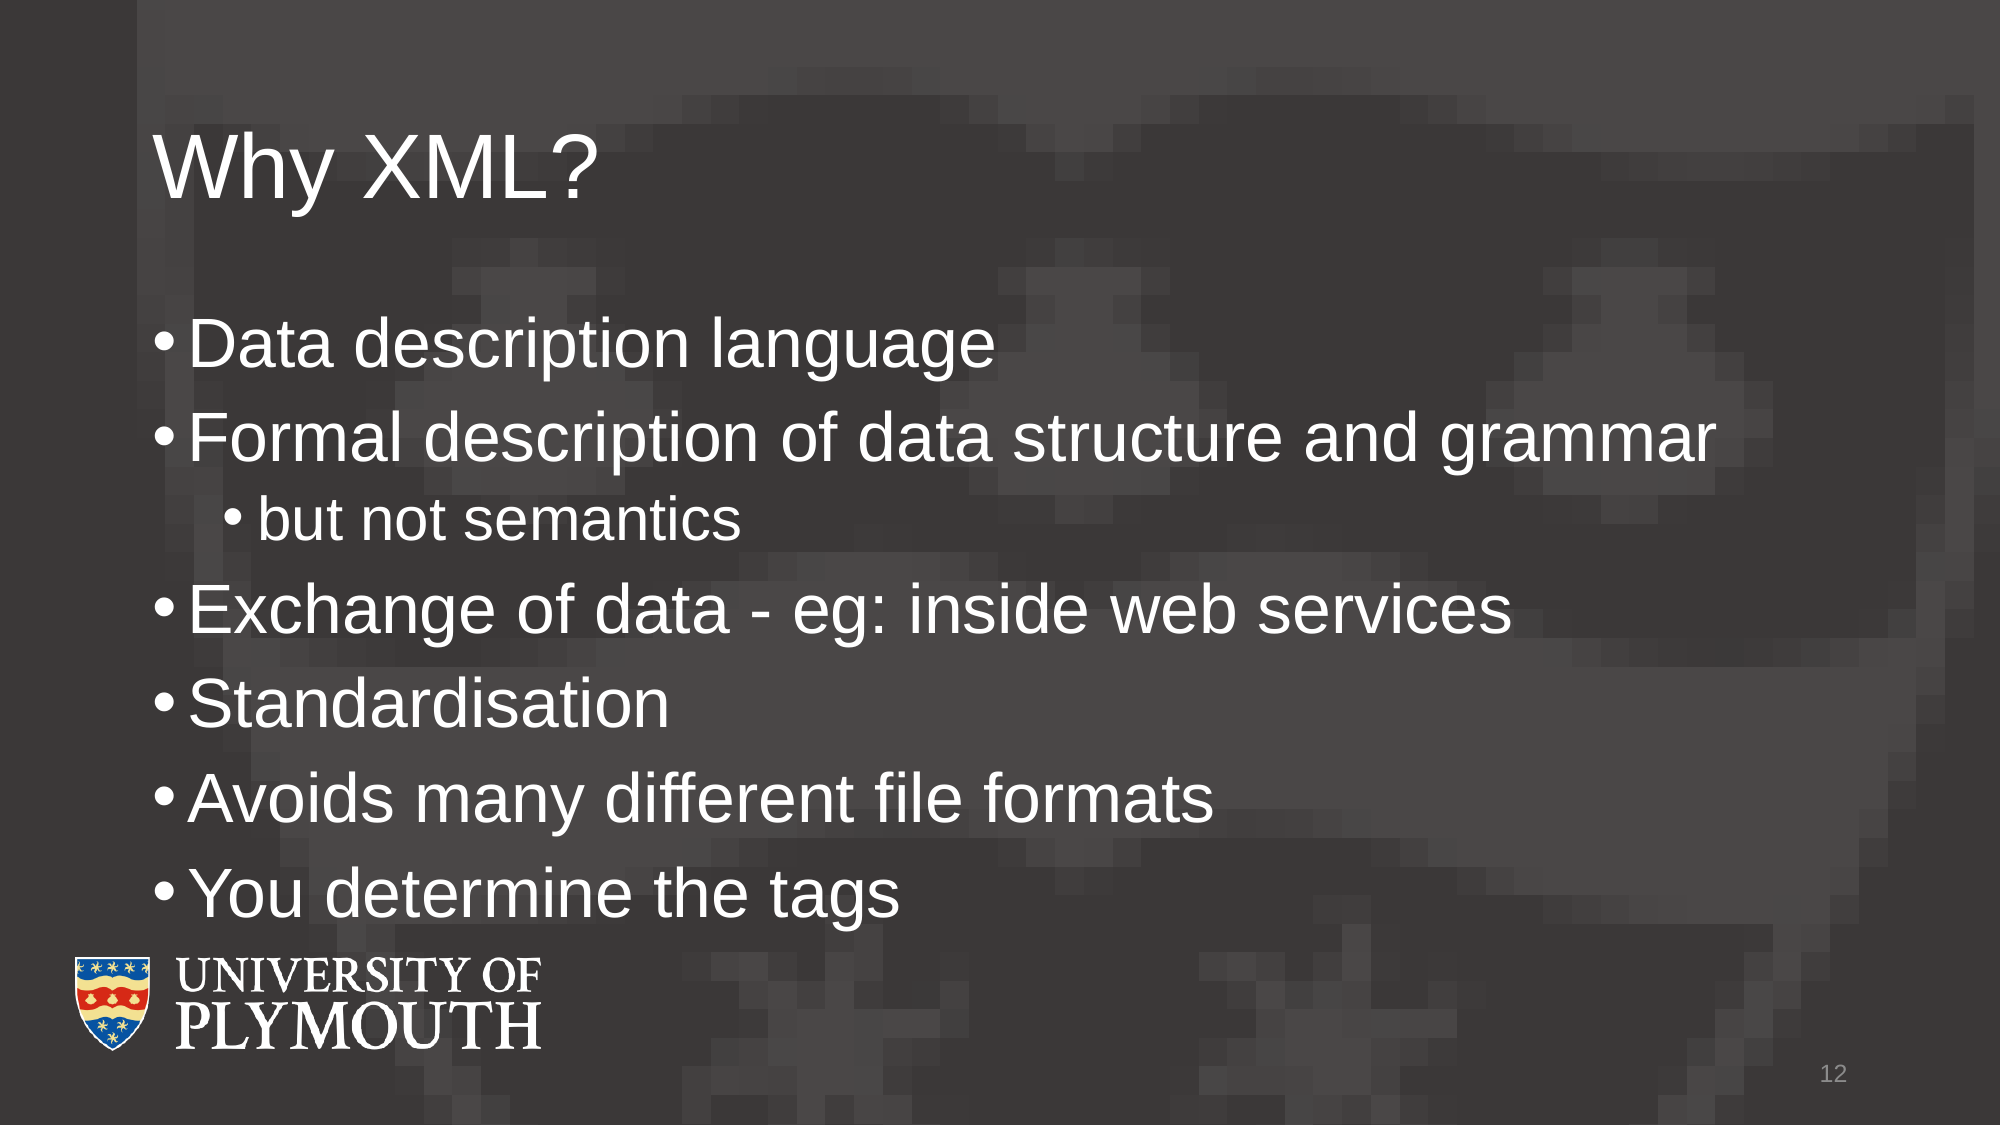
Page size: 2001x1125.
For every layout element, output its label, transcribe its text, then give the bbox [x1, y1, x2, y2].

title Why XML? [137, 59, 1863, 278]
list Data description language Formal description of data structure and grammar but not semantics Exchange of data - eg: inside web services Standardisation Avoids many different file formats You determine the tags [137, 299, 1863, 942]
slide_number 12 [1736, 1042, 1863, 1103]
picture [75, 957, 541, 1053]
